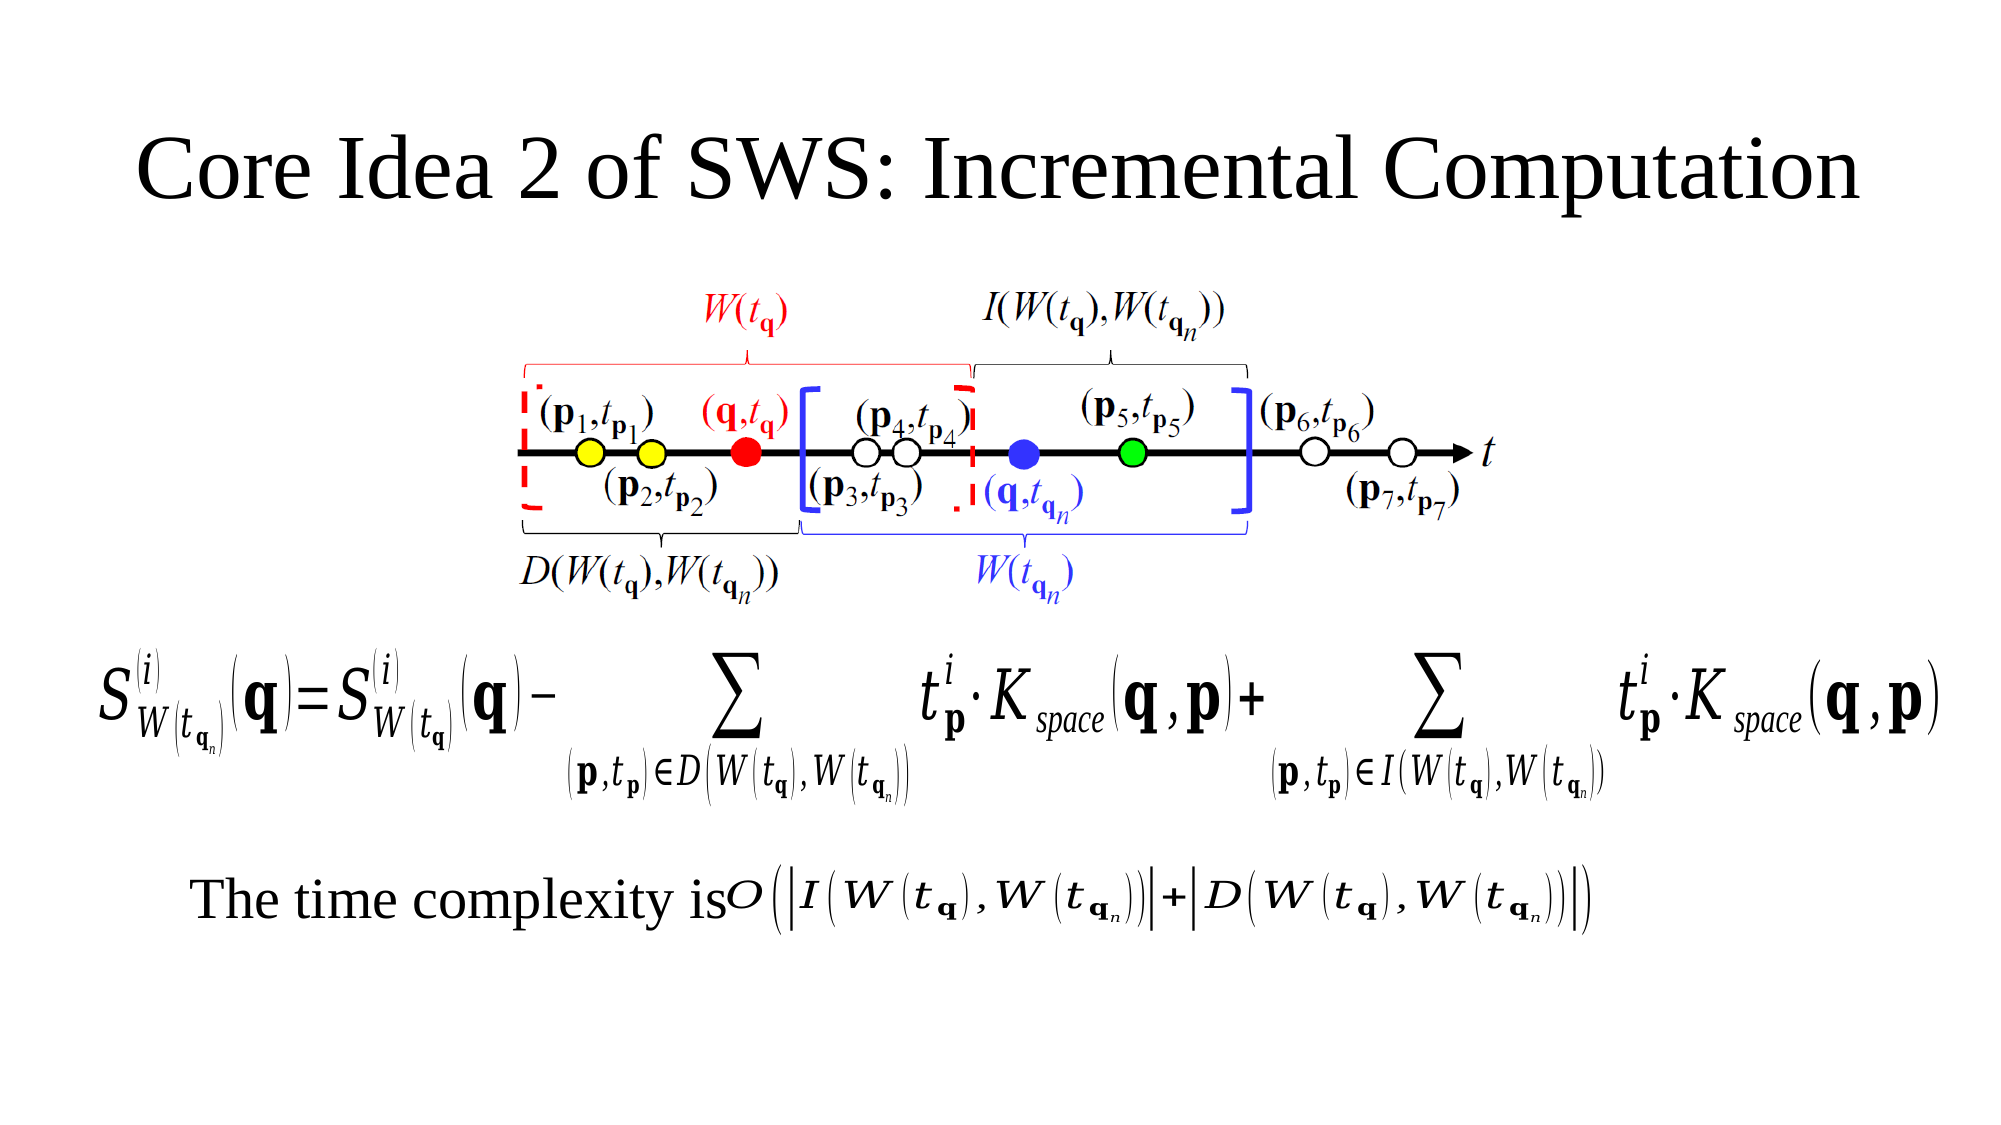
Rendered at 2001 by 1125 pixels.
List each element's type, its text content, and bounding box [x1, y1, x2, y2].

picture [492, 263, 1508, 608]
text_box The time complexity is [174, 852, 744, 938]
title Core Idea 2 of SWS: Incremental Computation [109, 59, 1891, 278]
